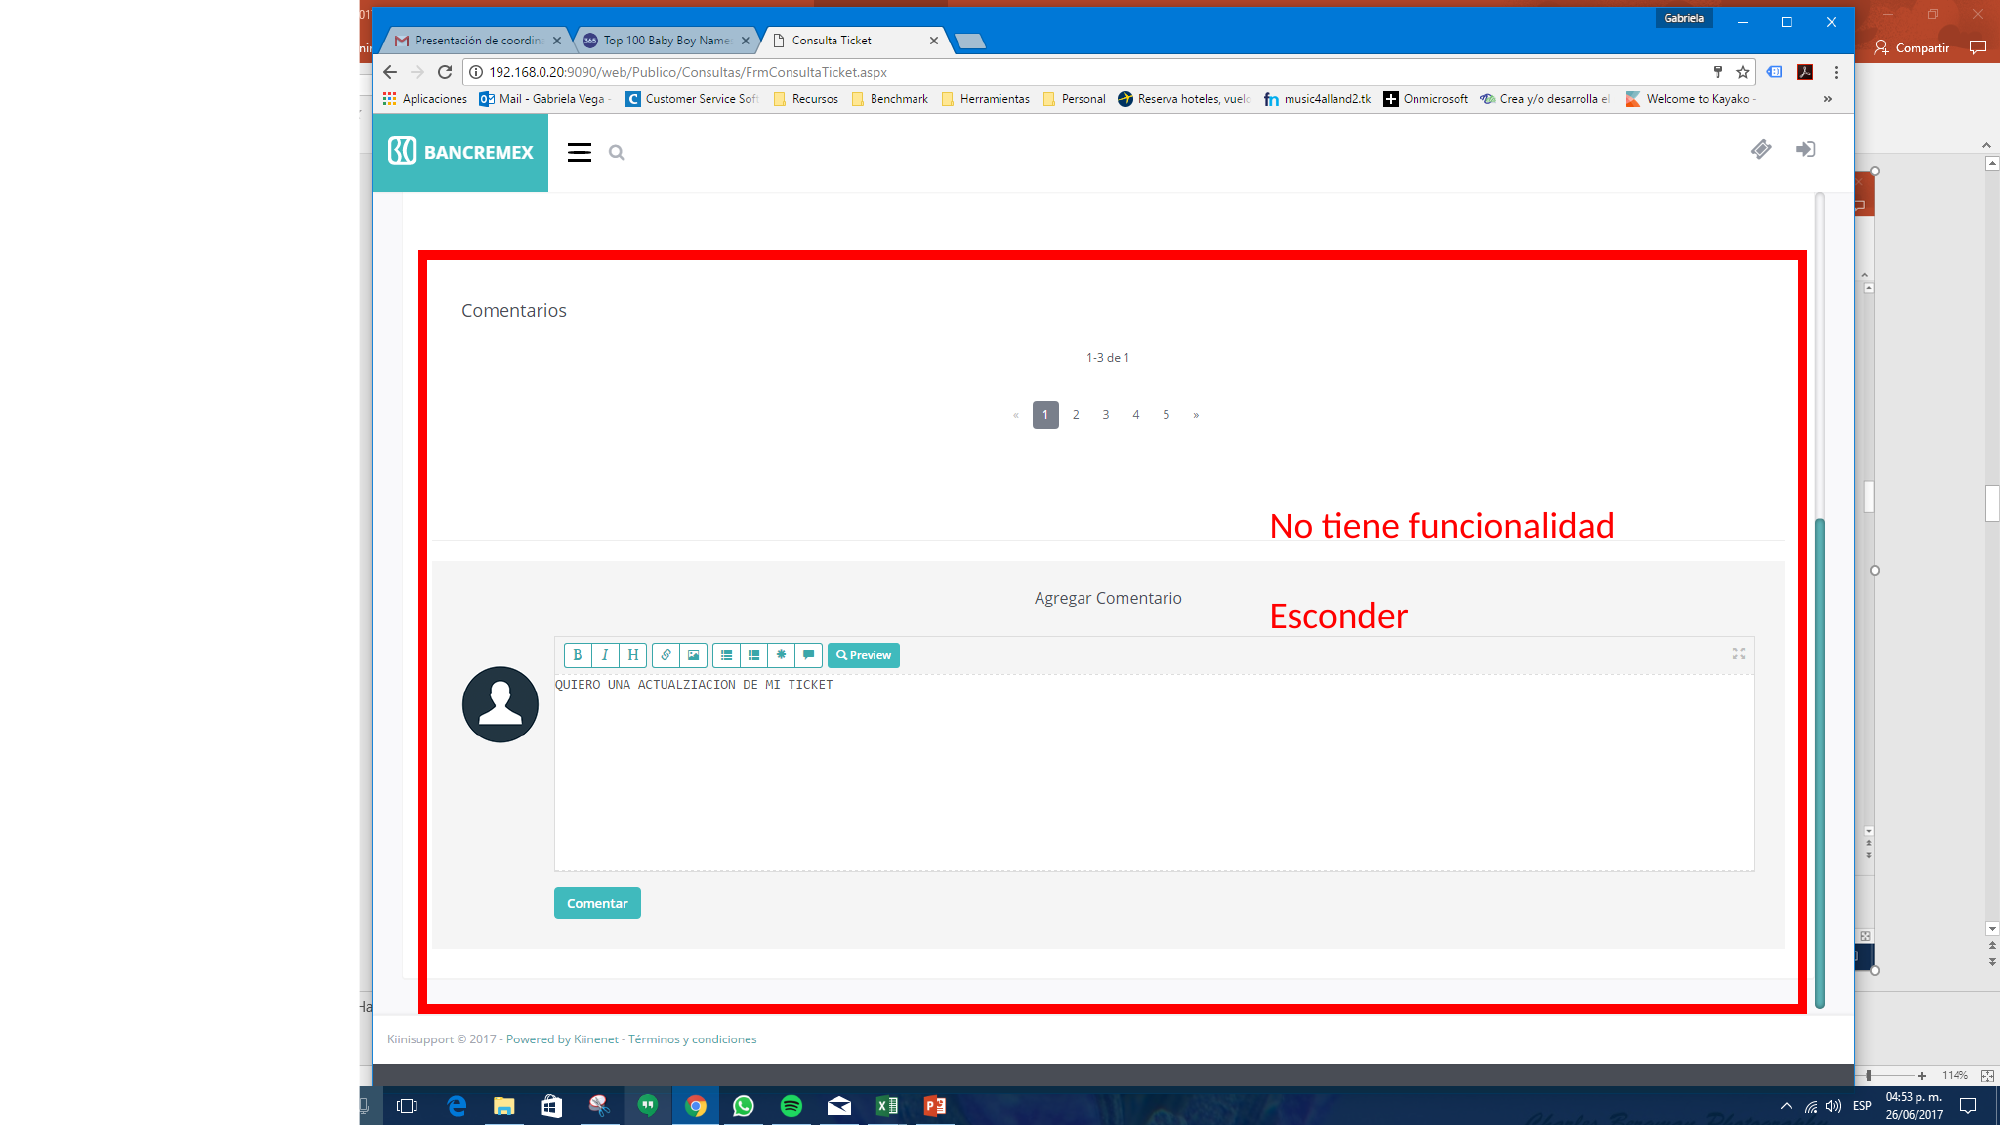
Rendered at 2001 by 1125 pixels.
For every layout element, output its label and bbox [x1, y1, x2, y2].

picture [359, 0, 2000, 1125]
